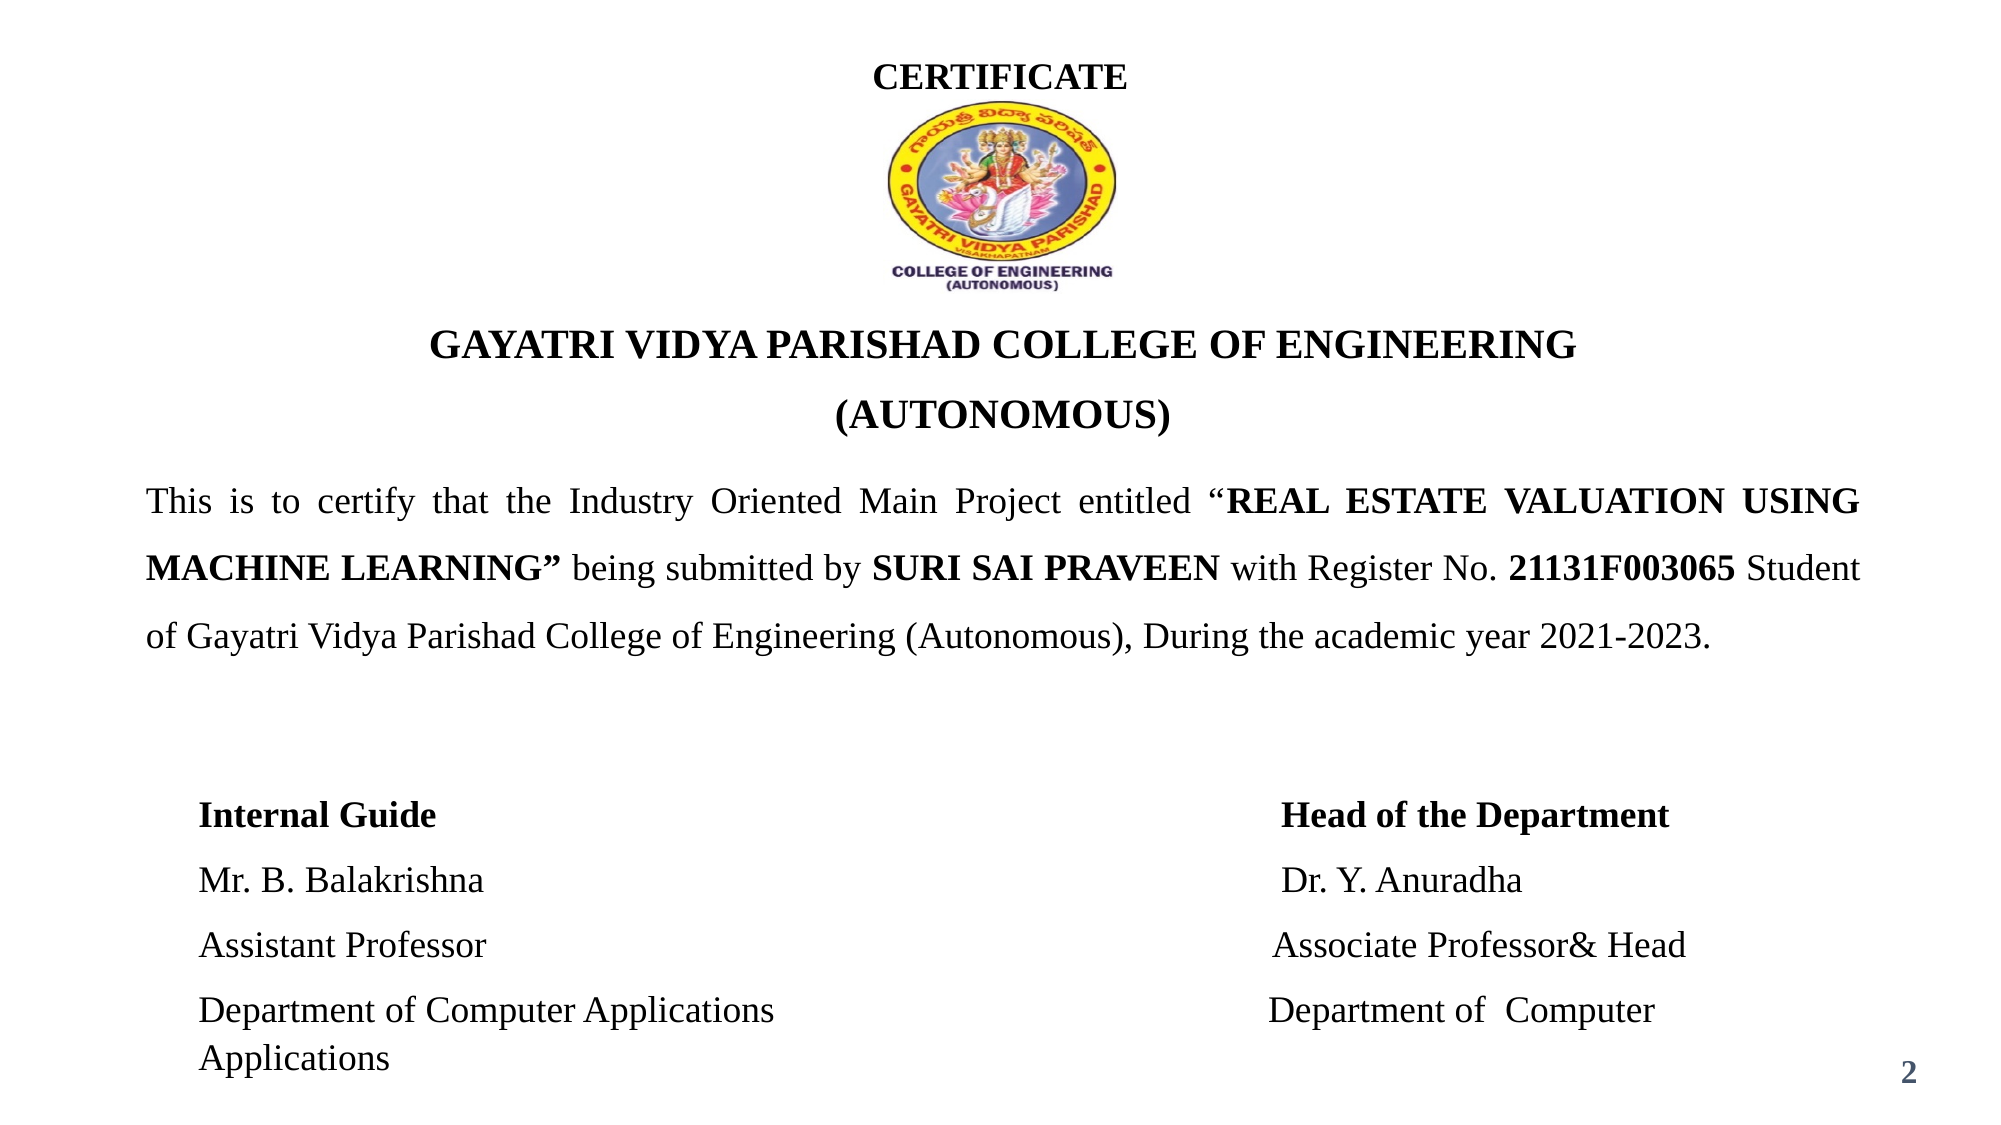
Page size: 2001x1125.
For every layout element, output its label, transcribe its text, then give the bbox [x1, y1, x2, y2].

picture [883, 99, 1118, 294]
slide_number 2 [1725, 1053, 1933, 1088]
text_box Internal Guide Head of the Department Mr. B. Balakrishna Dr. Y. Anuradha Assistant Professor Associate Professor& Head Department of Computer Applications Department of Computer Applications [183, 779, 1865, 1086]
text_box GAYATRI VIDYA PARISHAD COLLEGE OF ENGINEERING (AUTONOMOUS) This is to certify that the Industry Oriented Main Project entitled “REAL ESTATE VALUATION USING MACHINE LEARNING” being submitted by SURI SAI PRAVEEN with Register No. 21131F003065 Student of Gayatri Vidya Parishad College of Engineering (Autonomous), During the academic year 2021-2023. [131, 305, 1876, 664]
text_box CERTIFICATE [500, 41, 1501, 105]
